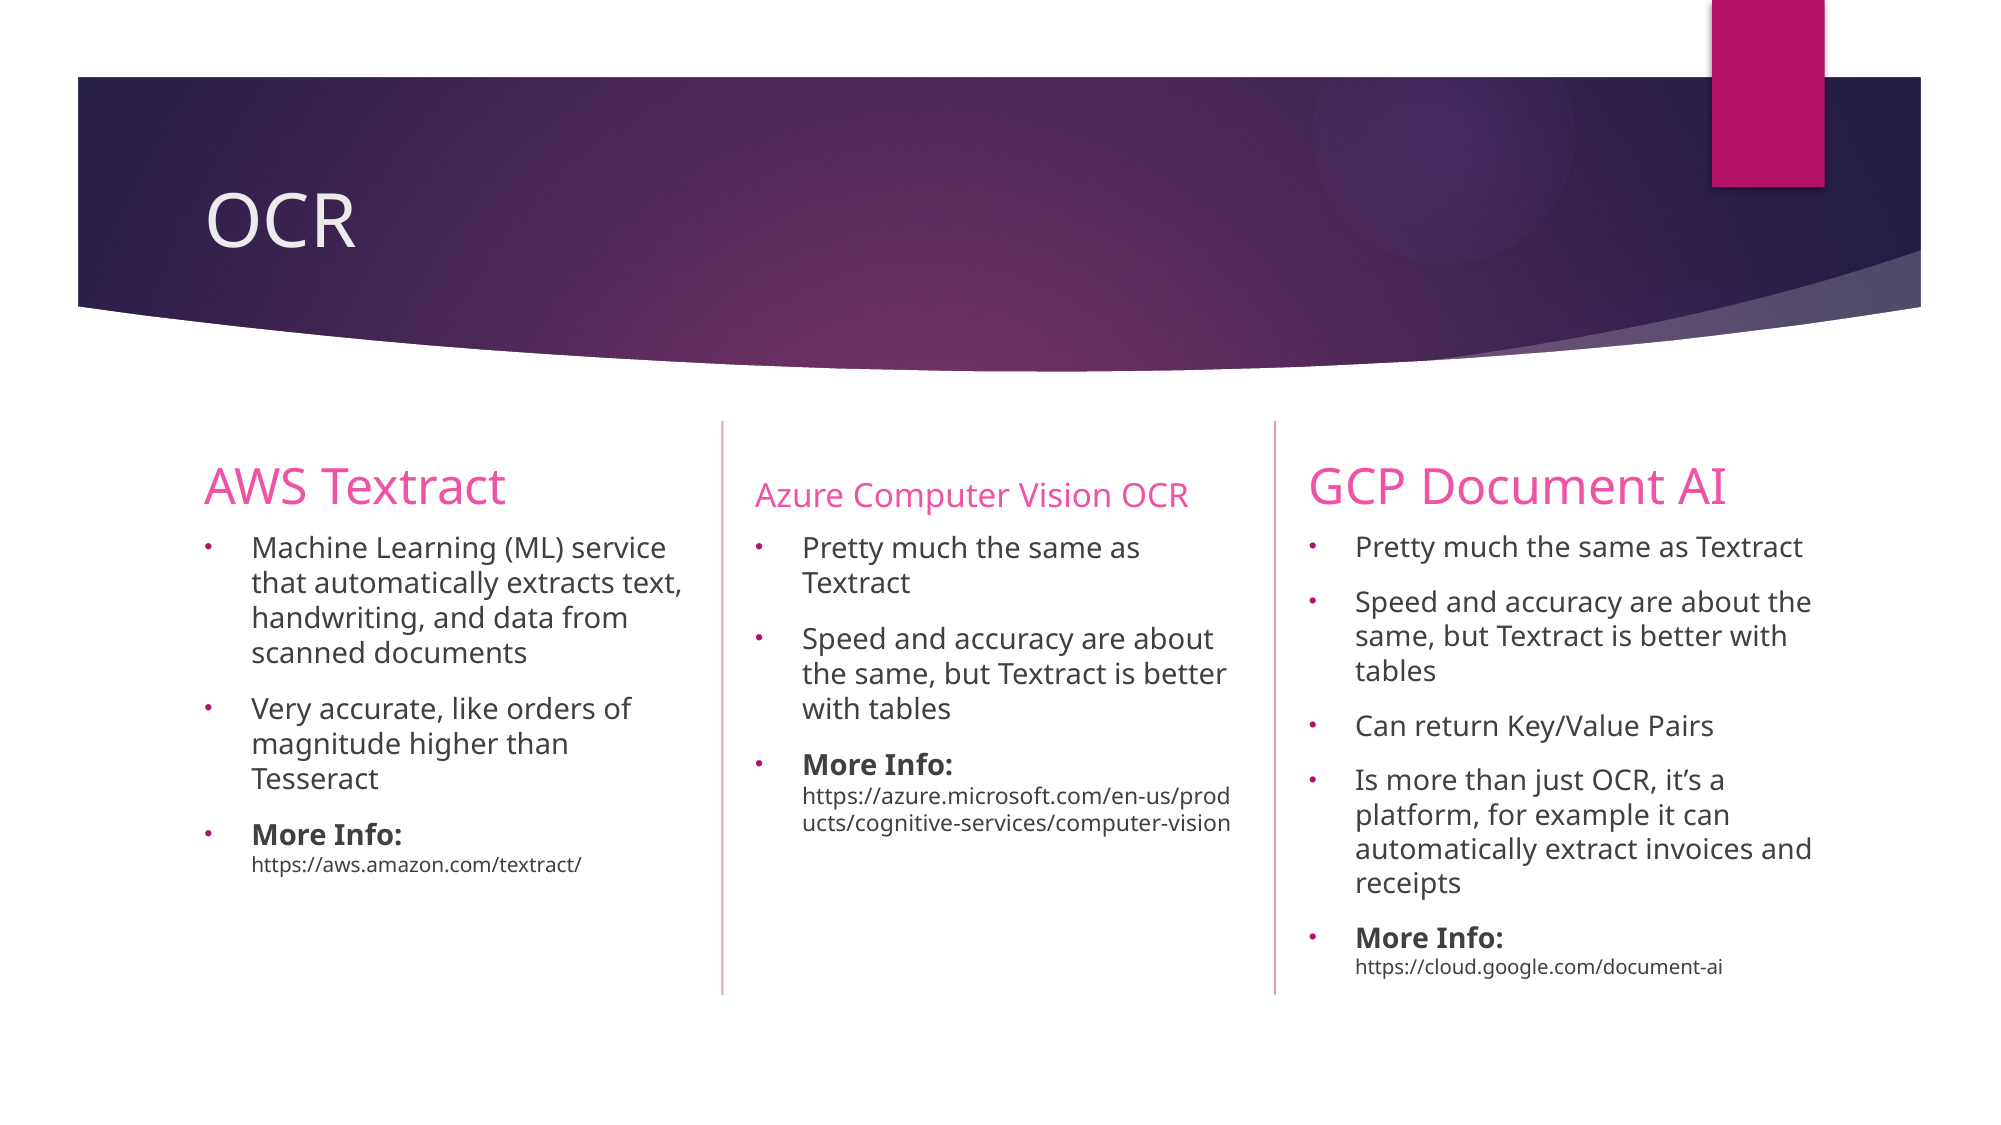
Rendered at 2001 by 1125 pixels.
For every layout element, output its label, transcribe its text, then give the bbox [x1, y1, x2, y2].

title OCR [189, 159, 1638, 276]
list Machine Learning (ML) service that automatically extracts text, handwriting, and data from scanned documents Very accurate, like orders of magnitude higher than Tesseract More Info: https://aws.amazon.com/textract/ [189, 521, 705, 989]
list GCP Document AI [1293, 427, 1810, 522]
list Pretty much the same as Textract Speed and accuracy are about the same, but Textract is better with tables More Info: https://azure.microsoft.com/en-us/products/cognitive-services/computer-vision [740, 521, 1257, 989]
list AWS Textract [189, 427, 705, 521]
list Pretty much the same as Textract Speed and accuracy are about the same, but Textract is better with tables Can return Key/Value Pairs Is more than just OCR, it’s a platform, for example it can automatically extract invoices and receipts More Info: https://cloud.google.com/document-ai [1294, 521, 1867, 989]
list Azure Computer Vision OCR [740, 427, 1257, 521]
